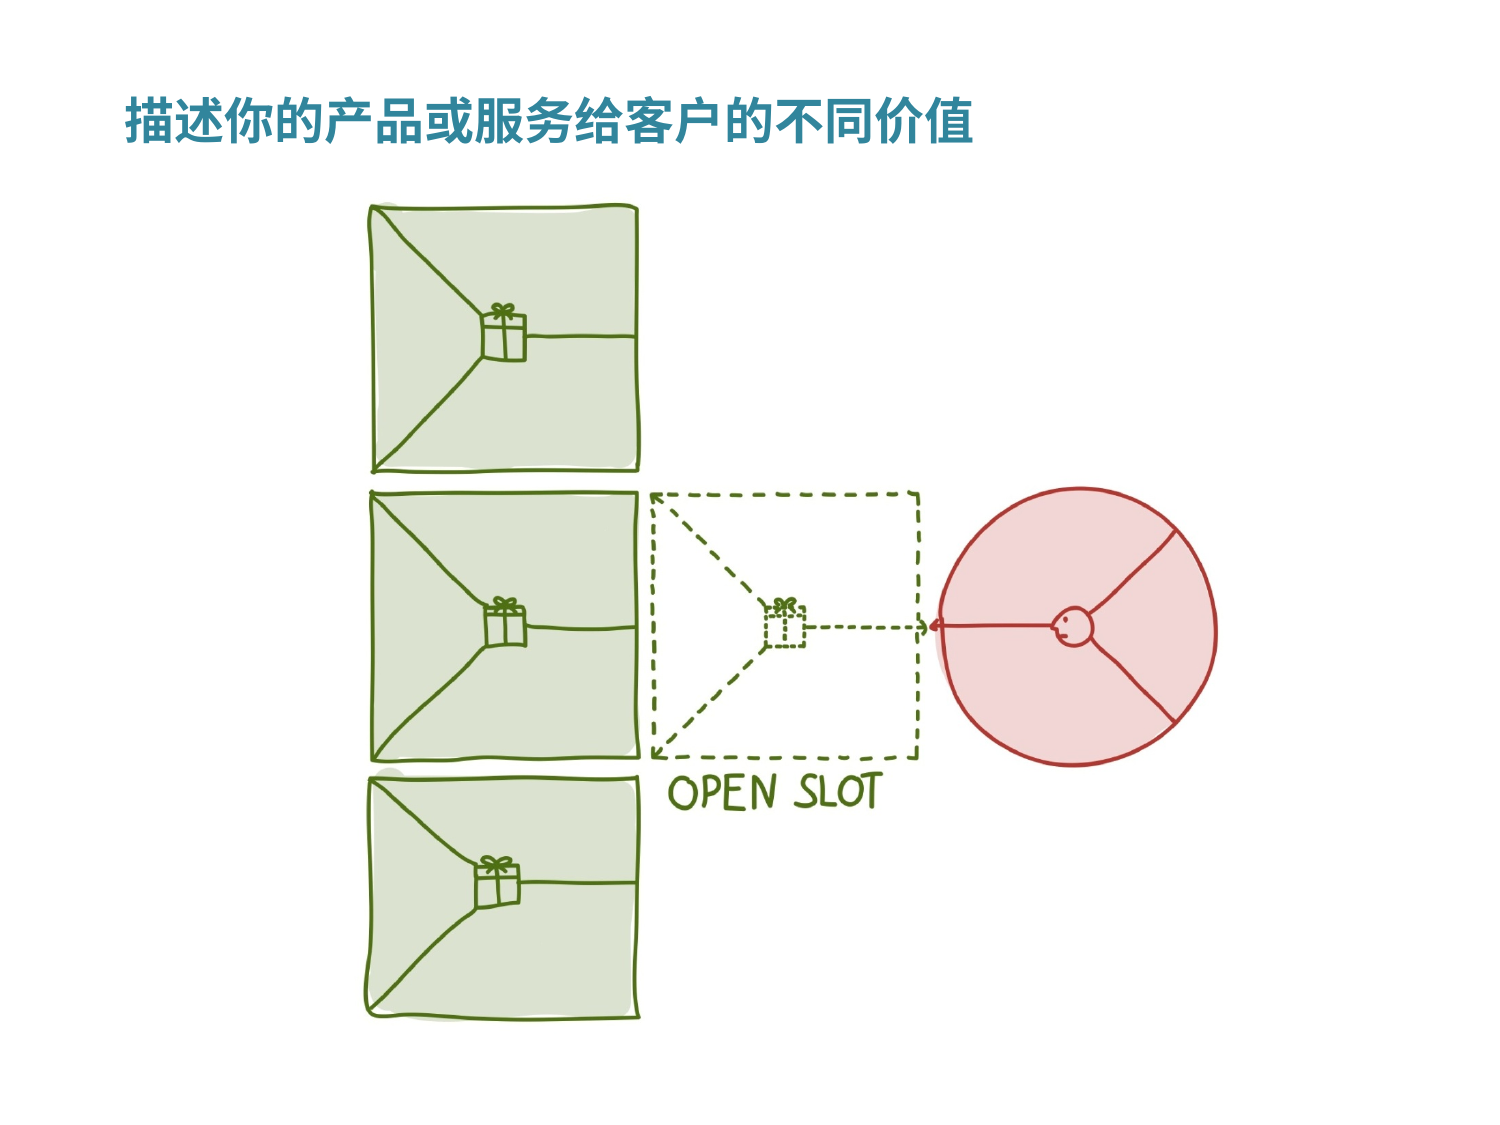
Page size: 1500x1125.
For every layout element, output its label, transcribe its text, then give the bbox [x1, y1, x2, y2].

text_box 描述你的产品或服务给客户的不同价值 [109, 81, 990, 157]
picture [327, 175, 1246, 1066]
